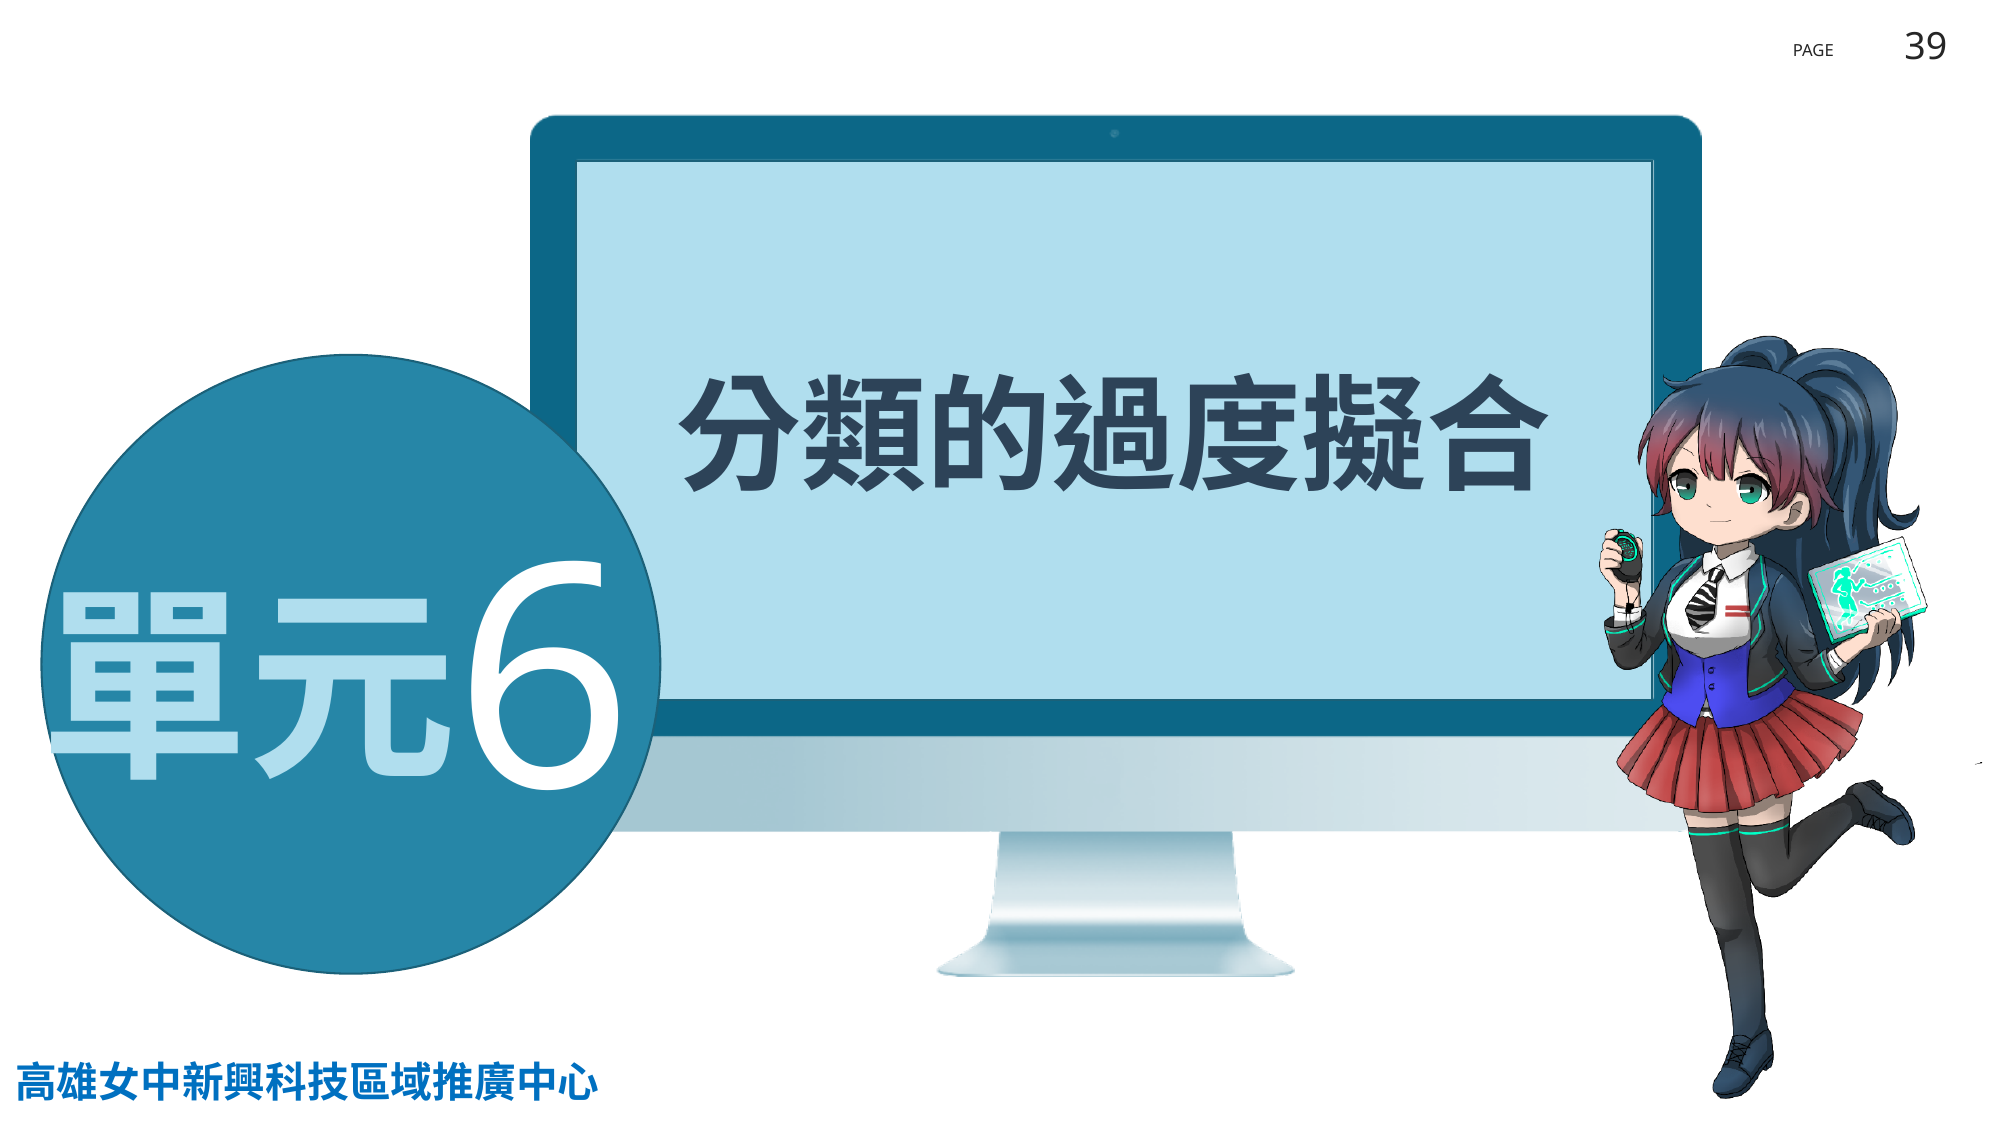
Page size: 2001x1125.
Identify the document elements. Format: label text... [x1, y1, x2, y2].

text_box 6 [439, 467, 524, 858]
text_box [78, 811, 524, 974]
text_box 單元 [17, 545, 439, 811]
picture [529, 105, 2000, 1121]
text_box 高雄女中新興科技區域推廣中心 [0, 1048, 636, 1114]
text_box [65, 354, 524, 545]
